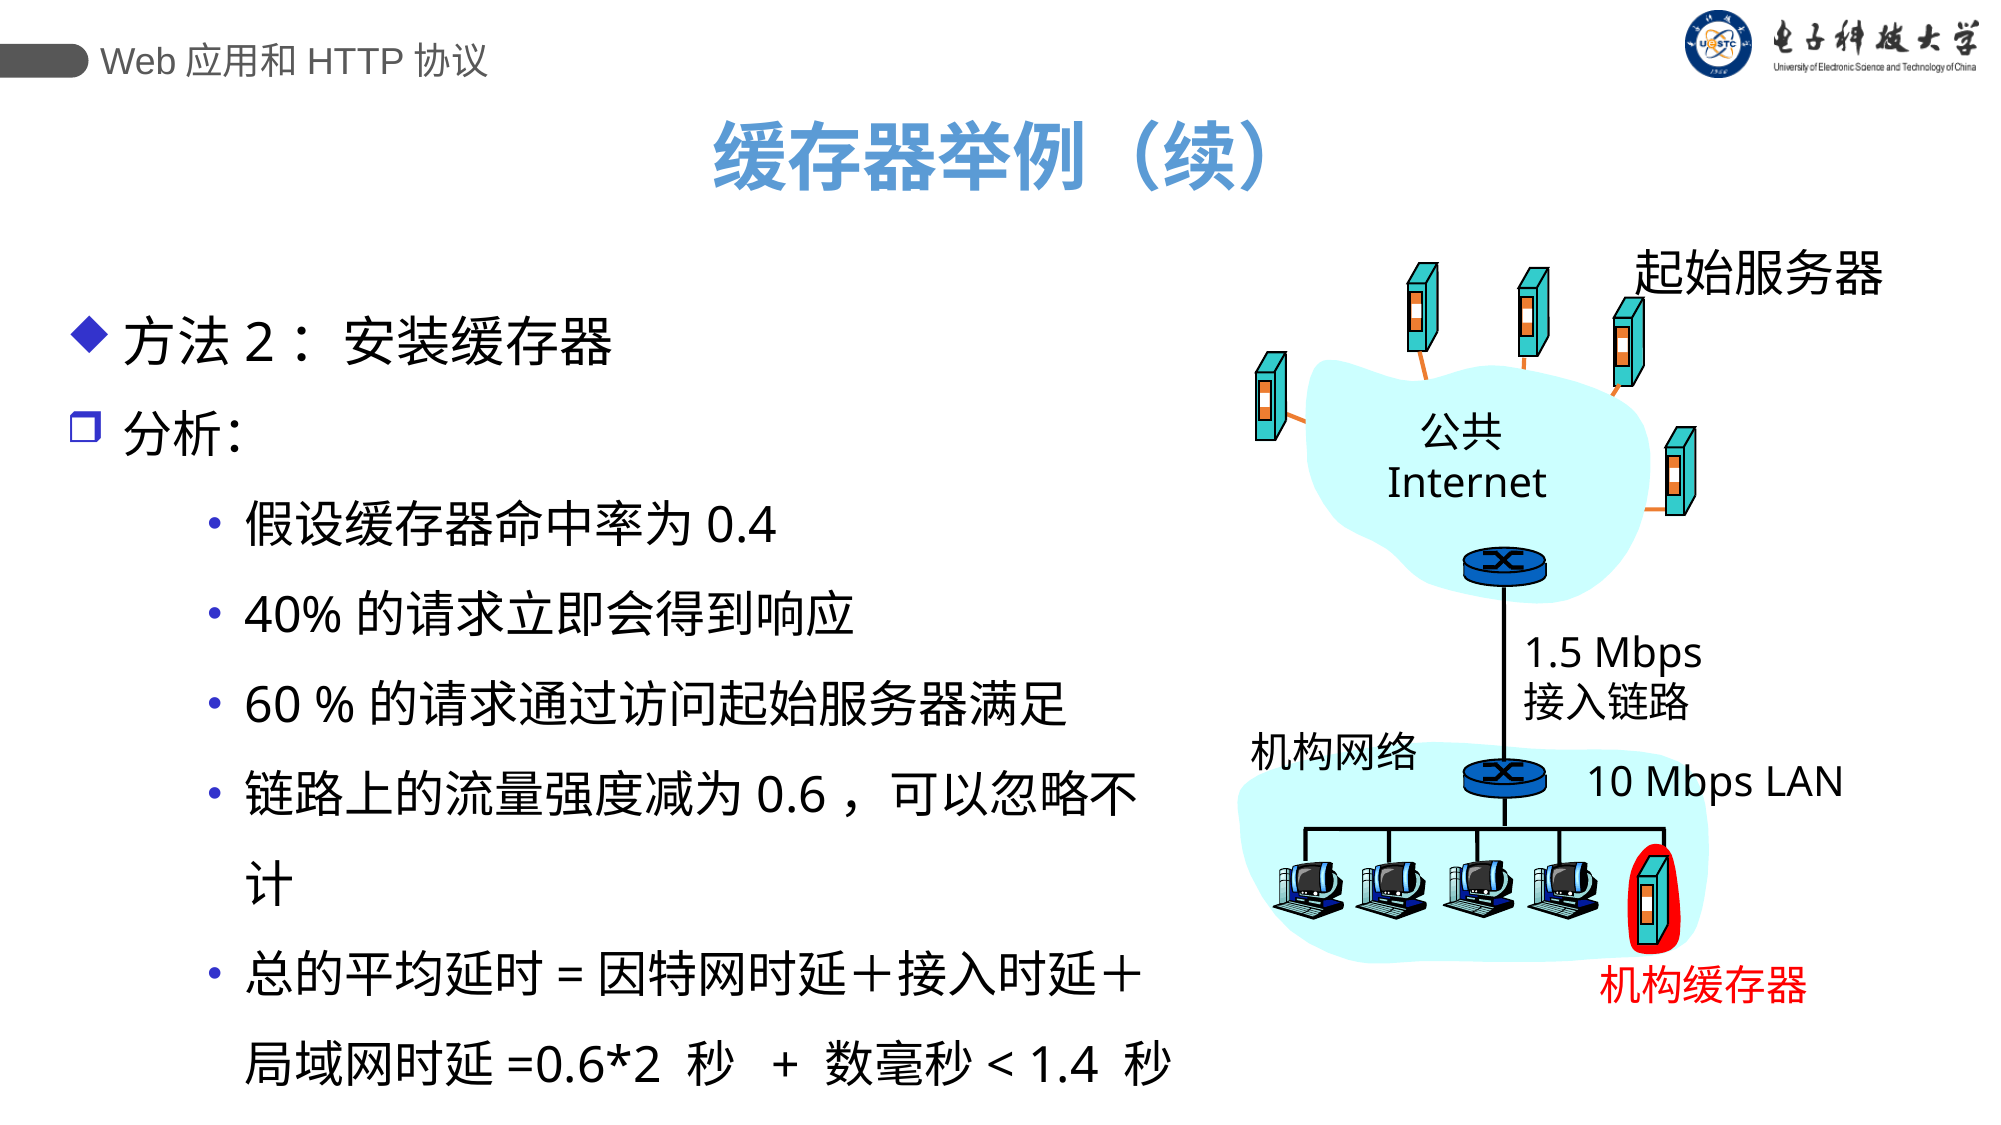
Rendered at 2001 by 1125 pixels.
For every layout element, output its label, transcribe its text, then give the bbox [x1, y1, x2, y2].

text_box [1235, 234, 1901, 1017]
text_box 方法2：安装缓存器 分析： 假设缓存器命中率为0.4 40%的请求立即会得到响应 60 %的请求通过访问起始服务器满足 链路上的流量强度减为0.6，可以忽略不计 总的平均延时=因特网时延＋接入时延＋局域网时延=0.6*2 秒 + 数毫秒< 1.4 秒 这种方案投资较少 [51, 267, 1193, 902]
text_box Web应用和HTTP协议 [100, 28, 495, 91]
text_box 缓存器举例（续） [375, 66, 1651, 254]
picture [1685, 10, 1979, 78]
